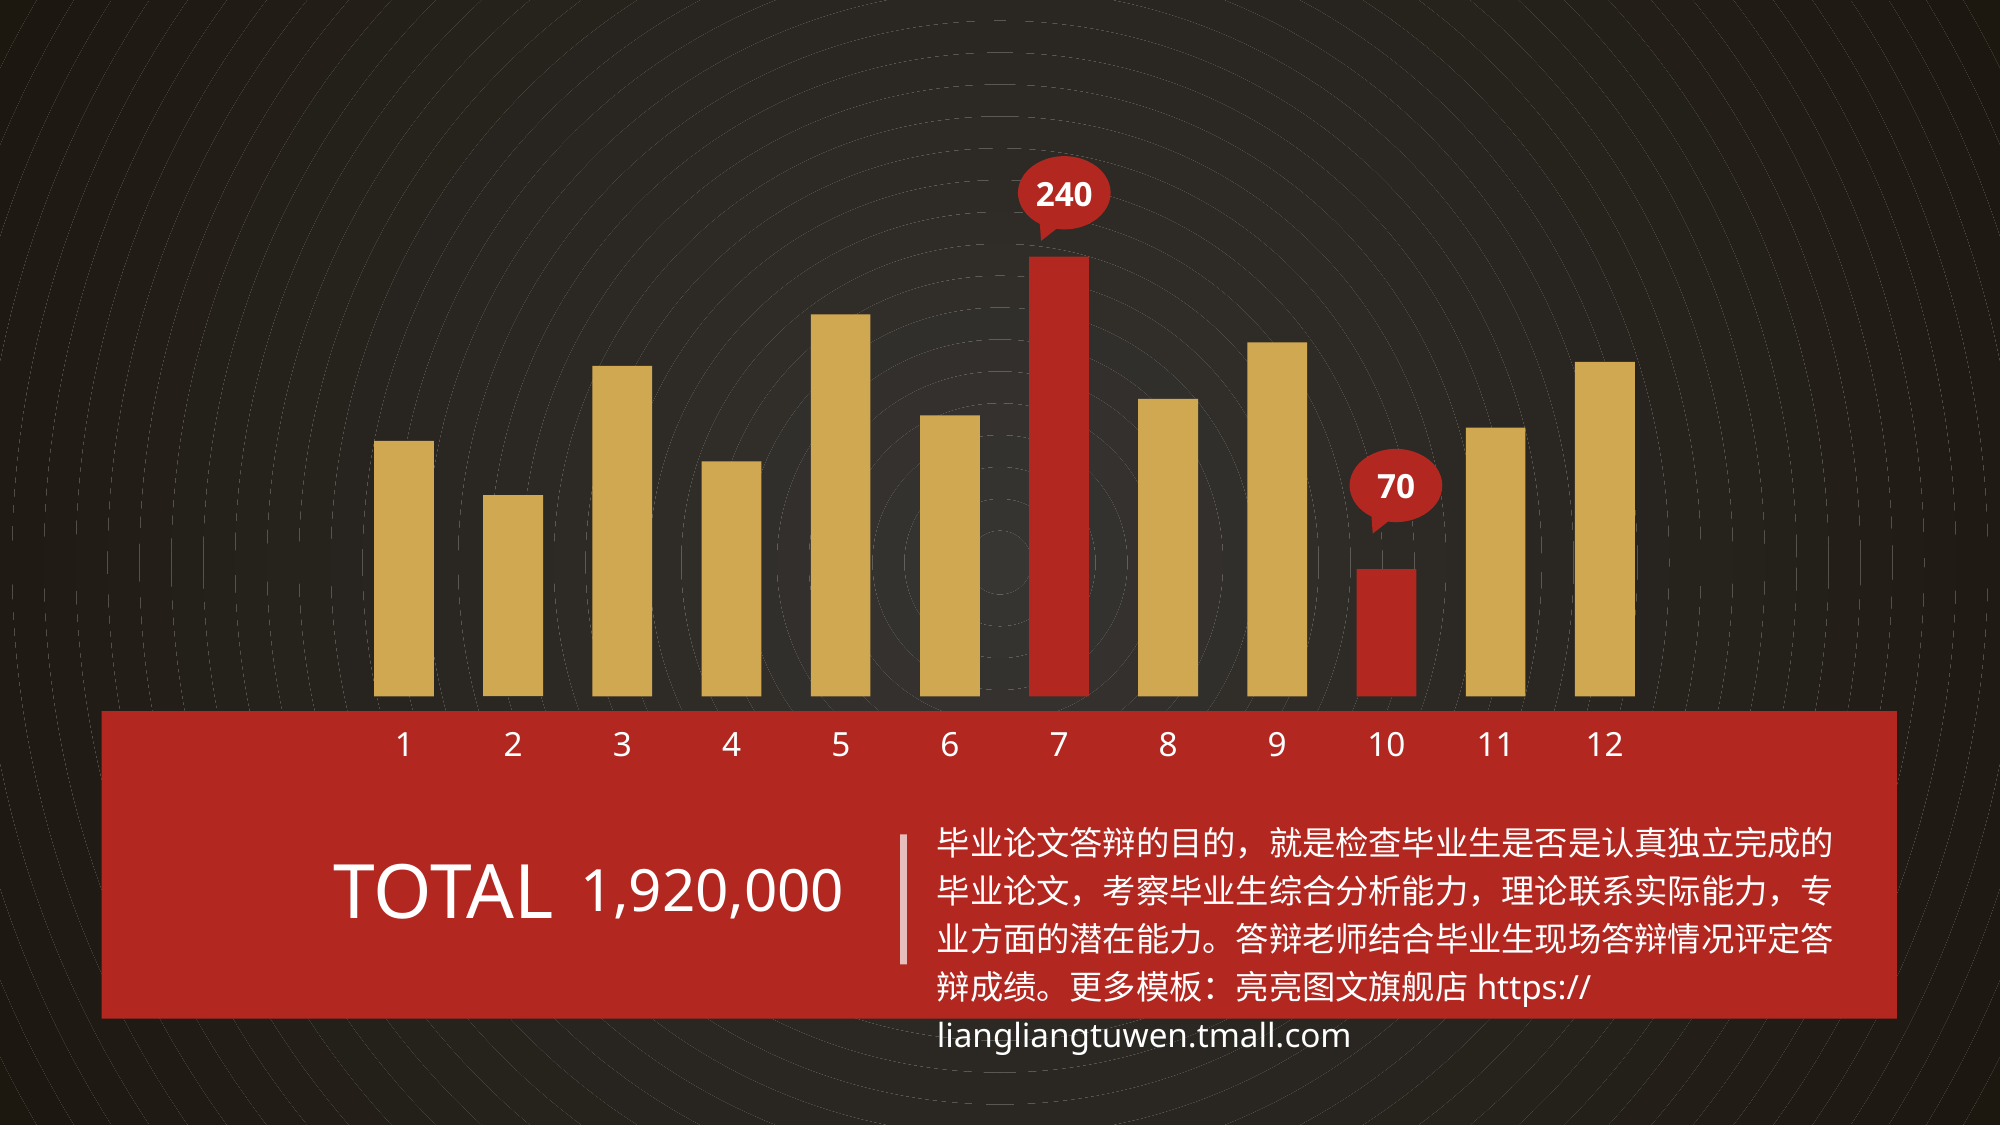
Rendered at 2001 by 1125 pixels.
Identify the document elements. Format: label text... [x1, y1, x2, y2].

text_box [1574, 361, 1636, 697]
text_box 6 [908, 717, 991, 768]
text_box 1,920,000 [580, 823, 894, 954]
text_box [1137, 398, 1199, 697]
text_box [591, 365, 653, 697]
text_box 12 [1563, 717, 1646, 768]
text_box 9 [1236, 717, 1319, 768]
text_box [700, 460, 762, 697]
text_box 毕业论文答辩的目的，就是检查毕业生是否是认真独立完成的毕业论文，考察毕业生综合分析能力，理论联系实际能力，专业方面的潜在能力。答辩老师结合毕业生现场答辩情况评定答辩成绩。更多模板：亮亮图文旗舰店https://liangliangtuwen.tmall.com [936, 814, 1839, 995]
text_box TOTAL [250, 823, 555, 954]
text_box 8 [1127, 717, 1210, 768]
text_box 1 [363, 717, 446, 768]
text_box [1356, 568, 1417, 697]
text_box [1246, 341, 1308, 697]
text_box 3 [581, 717, 664, 768]
text_box [919, 414, 981, 697]
text_box [373, 440, 435, 697]
text_box 11 [1454, 717, 1537, 768]
text_box [810, 313, 872, 697]
text_box [1028, 256, 1090, 697]
text_box 4 [690, 717, 773, 768]
text_box 240 [1016, 155, 1112, 243]
text_box 2 [472, 717, 555, 768]
text_box 10 [1345, 717, 1428, 768]
text_box 70 [1348, 447, 1444, 536]
text_box [482, 494, 544, 697]
text_box 5 [799, 717, 882, 768]
text_box [1465, 427, 1526, 697]
text_box 7 [1017, 717, 1100, 768]
text_box [101, 710, 1898, 1020]
